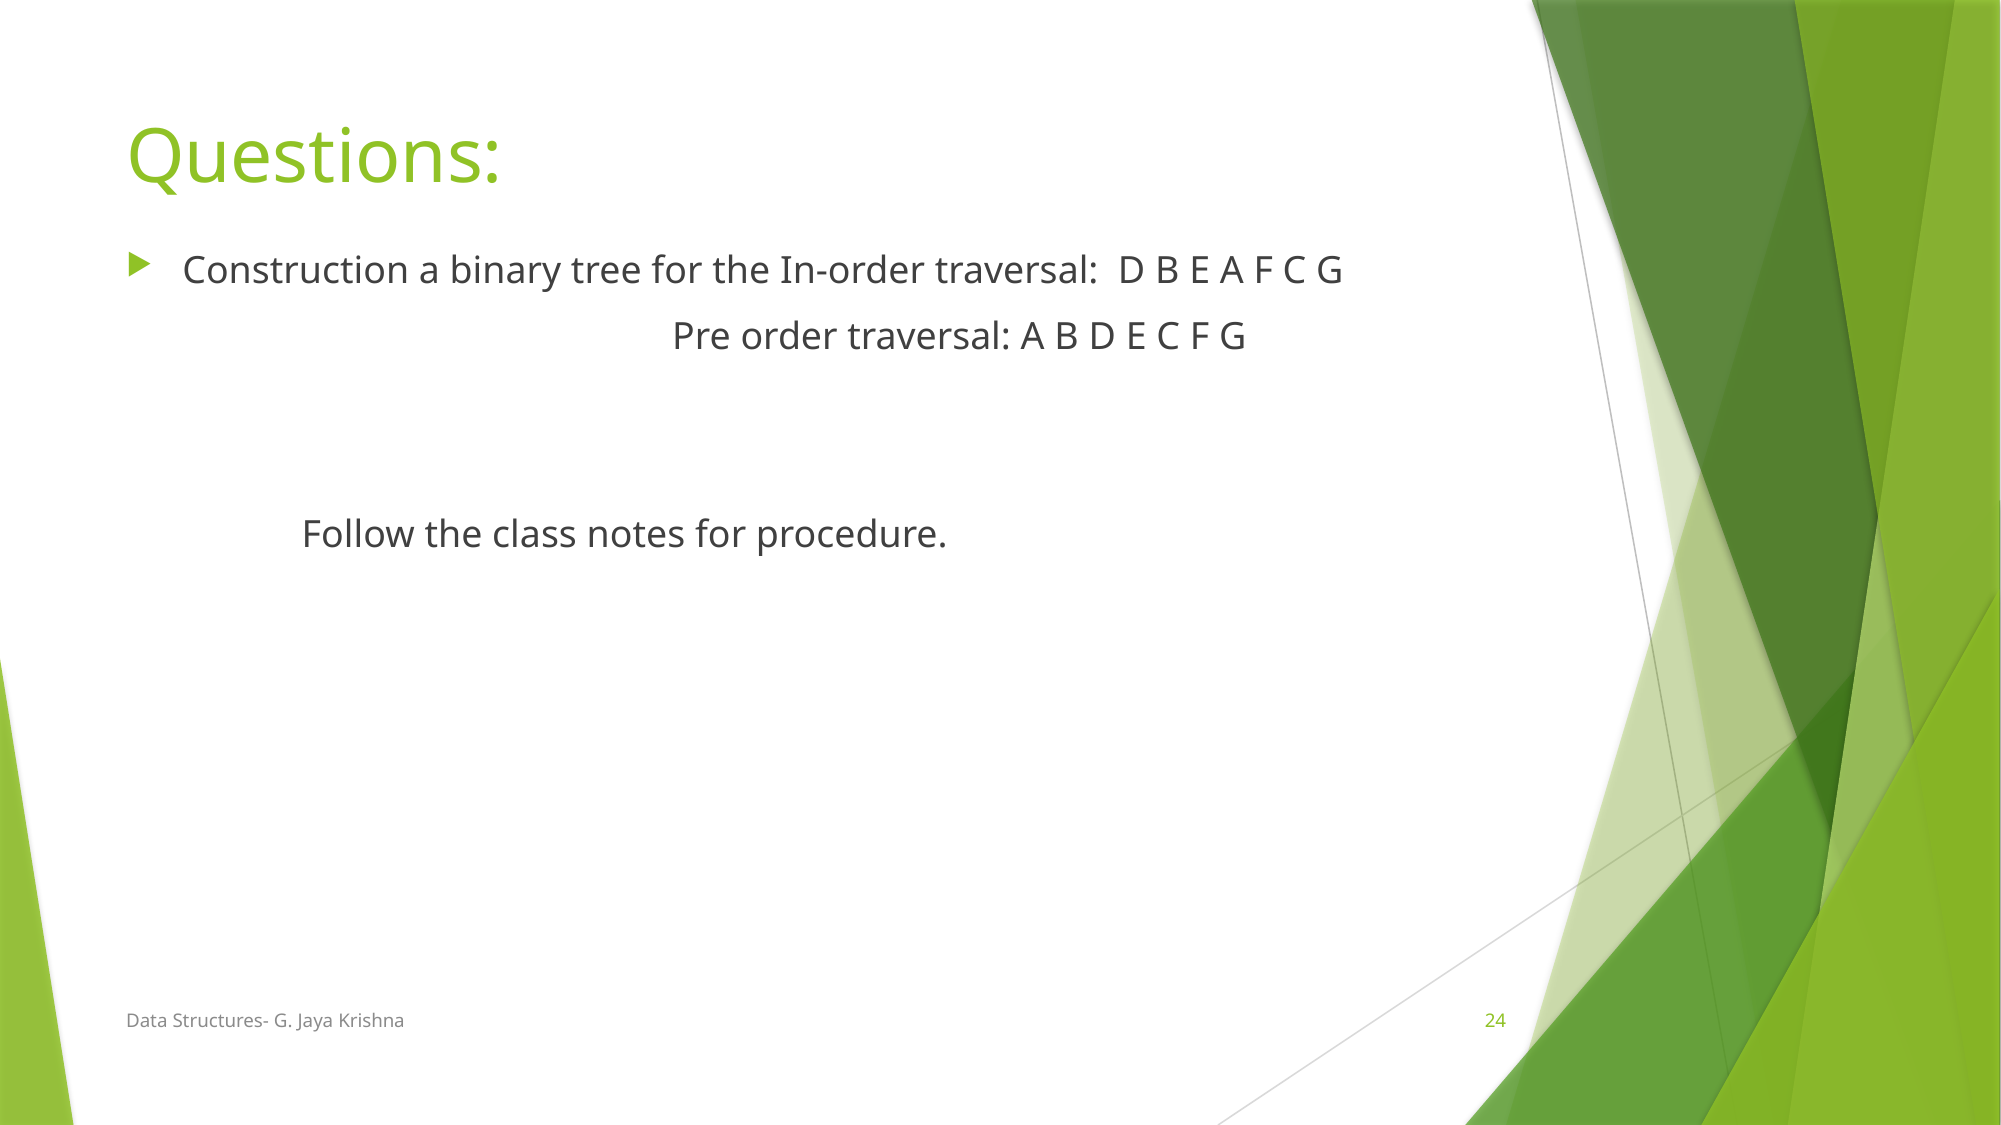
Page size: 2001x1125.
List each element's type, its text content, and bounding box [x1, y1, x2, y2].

list Construction a binary tree for the In-order traversal: D B E A F C G Pre order traversal: A B D E C F G Follow the class notes for procedure. [111, 238, 1522, 876]
title Questions: [111, 99, 1522, 238]
slide_number 24 [1409, 991, 1522, 1051]
footer Data Structures- G. Jaya Krishna [111, 991, 1145, 1051]
